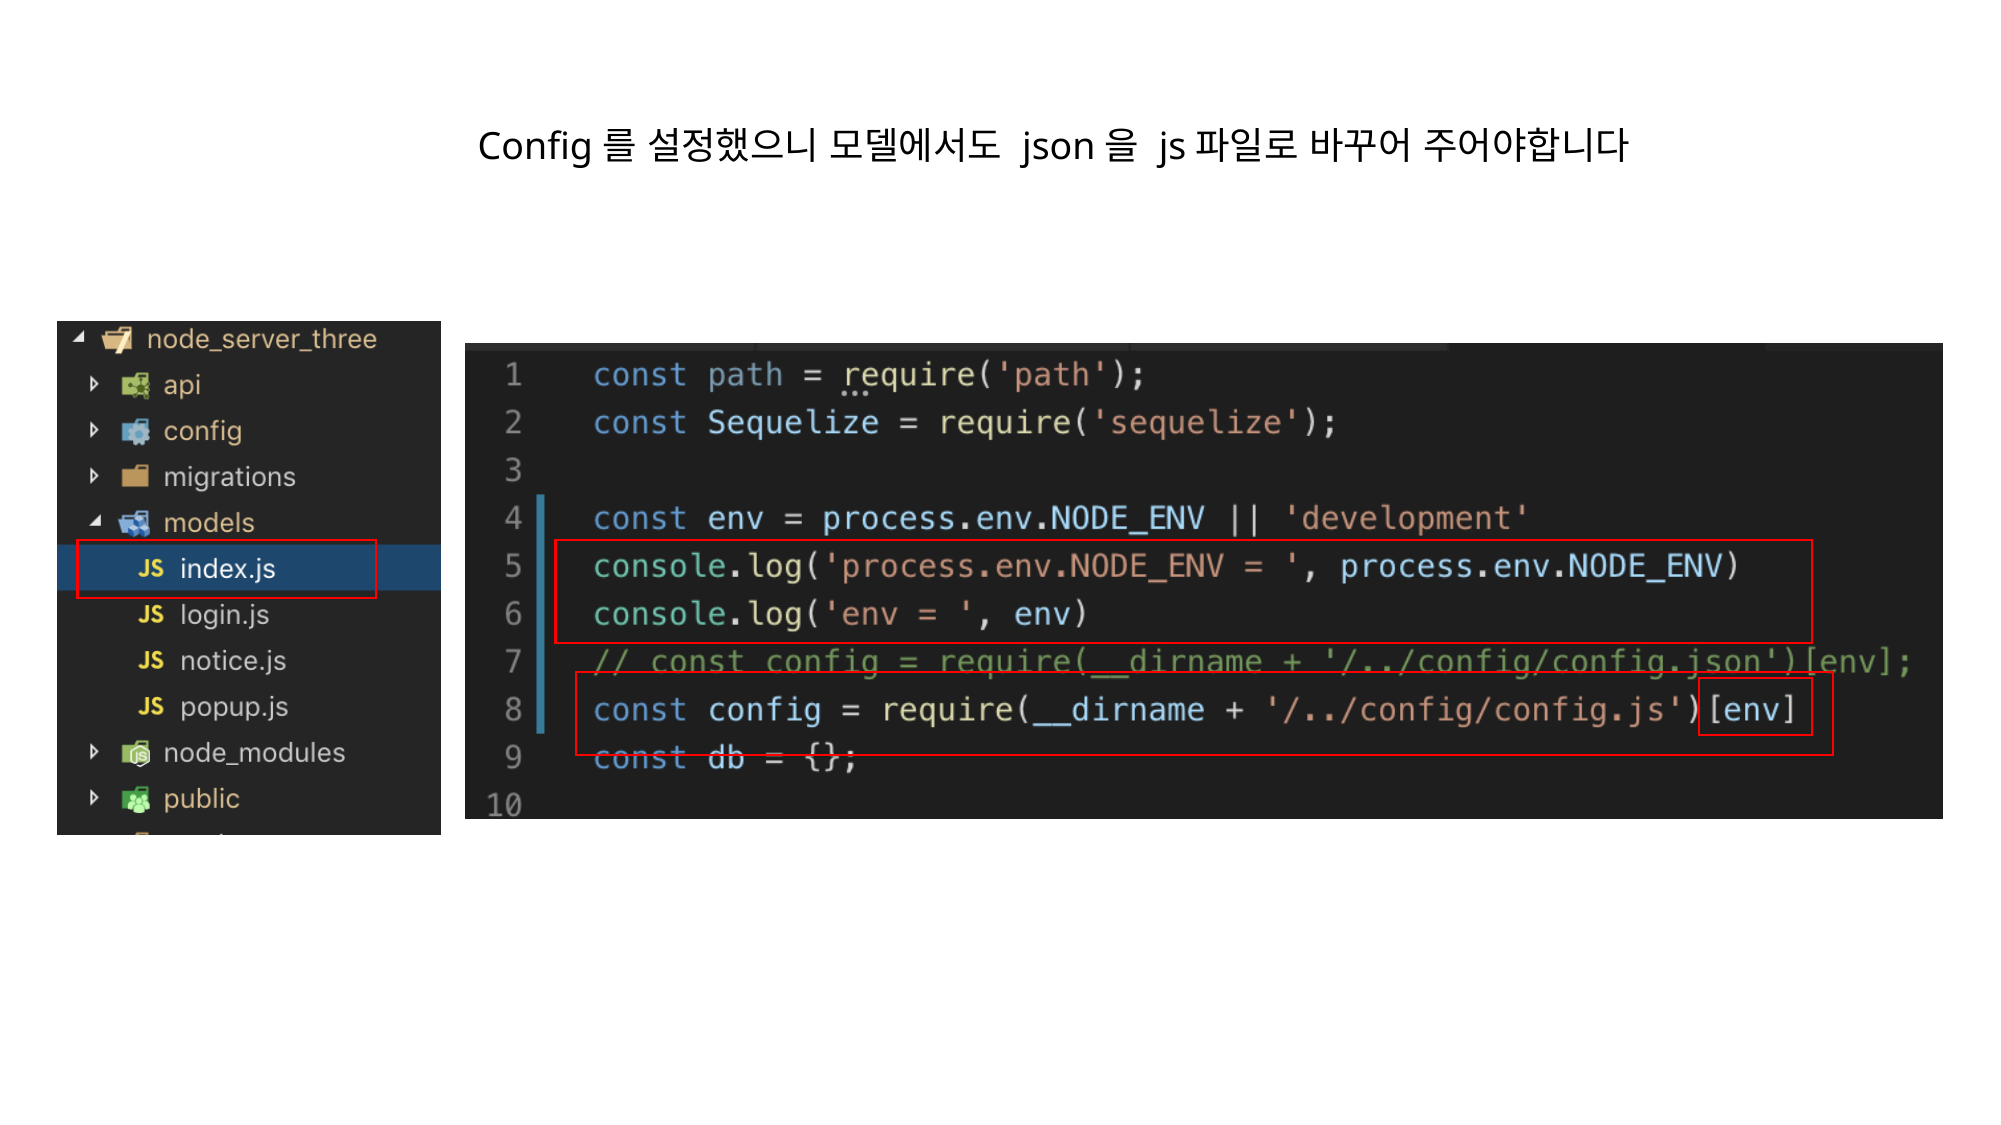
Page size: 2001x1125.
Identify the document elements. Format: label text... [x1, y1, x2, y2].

text_box Config를 설정했으니 모델에서도 json을 js파일로 바꾸어 주어야합니다 [462, 114, 1646, 174]
picture [465, 343, 1943, 819]
picture [57, 321, 441, 835]
